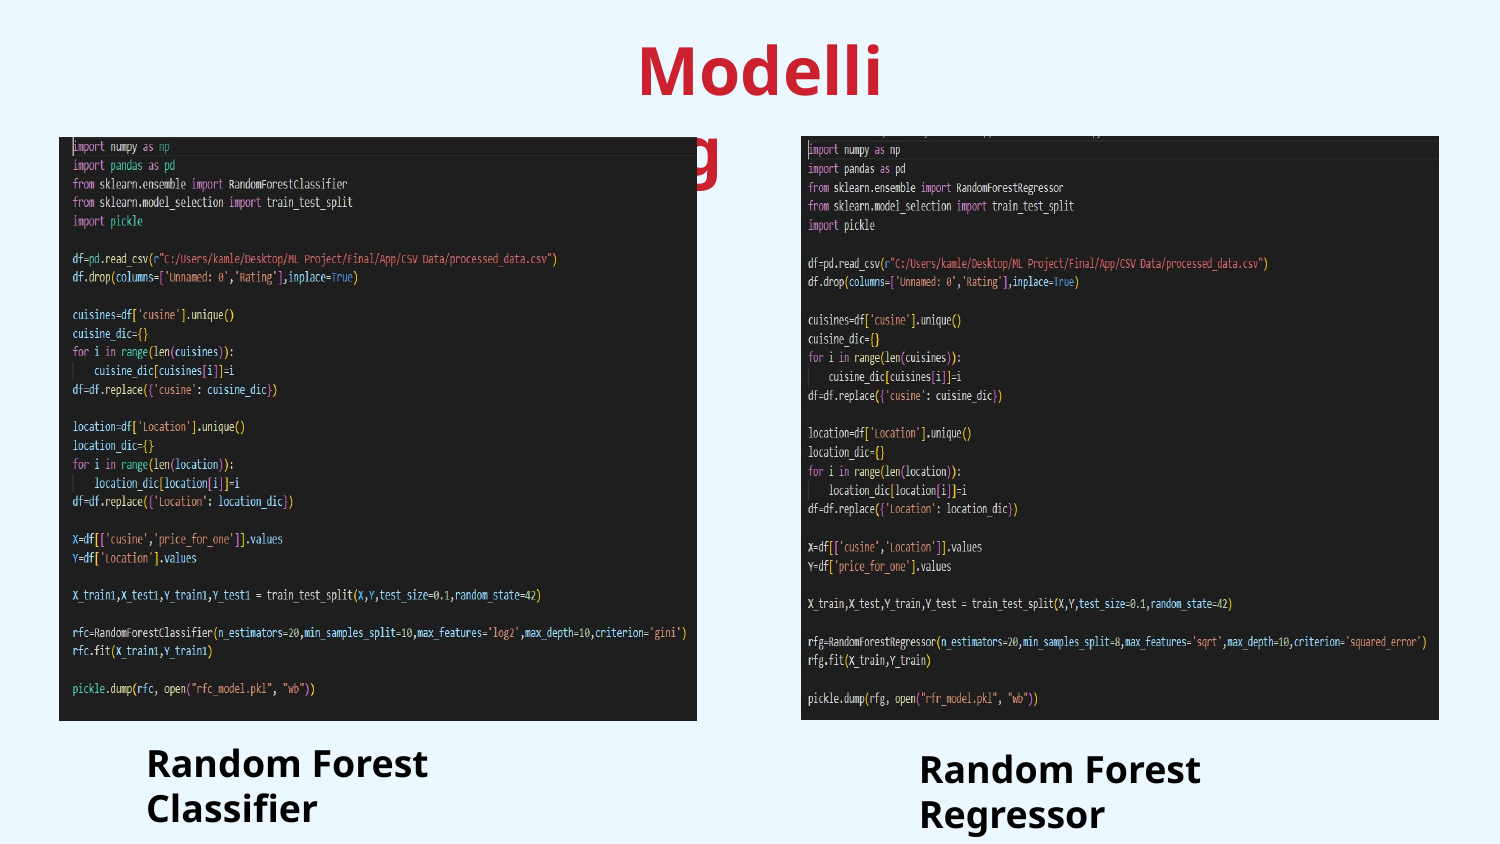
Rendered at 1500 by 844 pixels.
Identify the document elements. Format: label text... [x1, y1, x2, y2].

picture [801, 136, 1439, 720]
text_box Modelling [622, 21, 938, 197]
text_box Random Forest Classifier [131, 732, 596, 837]
picture [59, 137, 697, 721]
text_box Random Forest Regressor [904, 738, 1369, 844]
